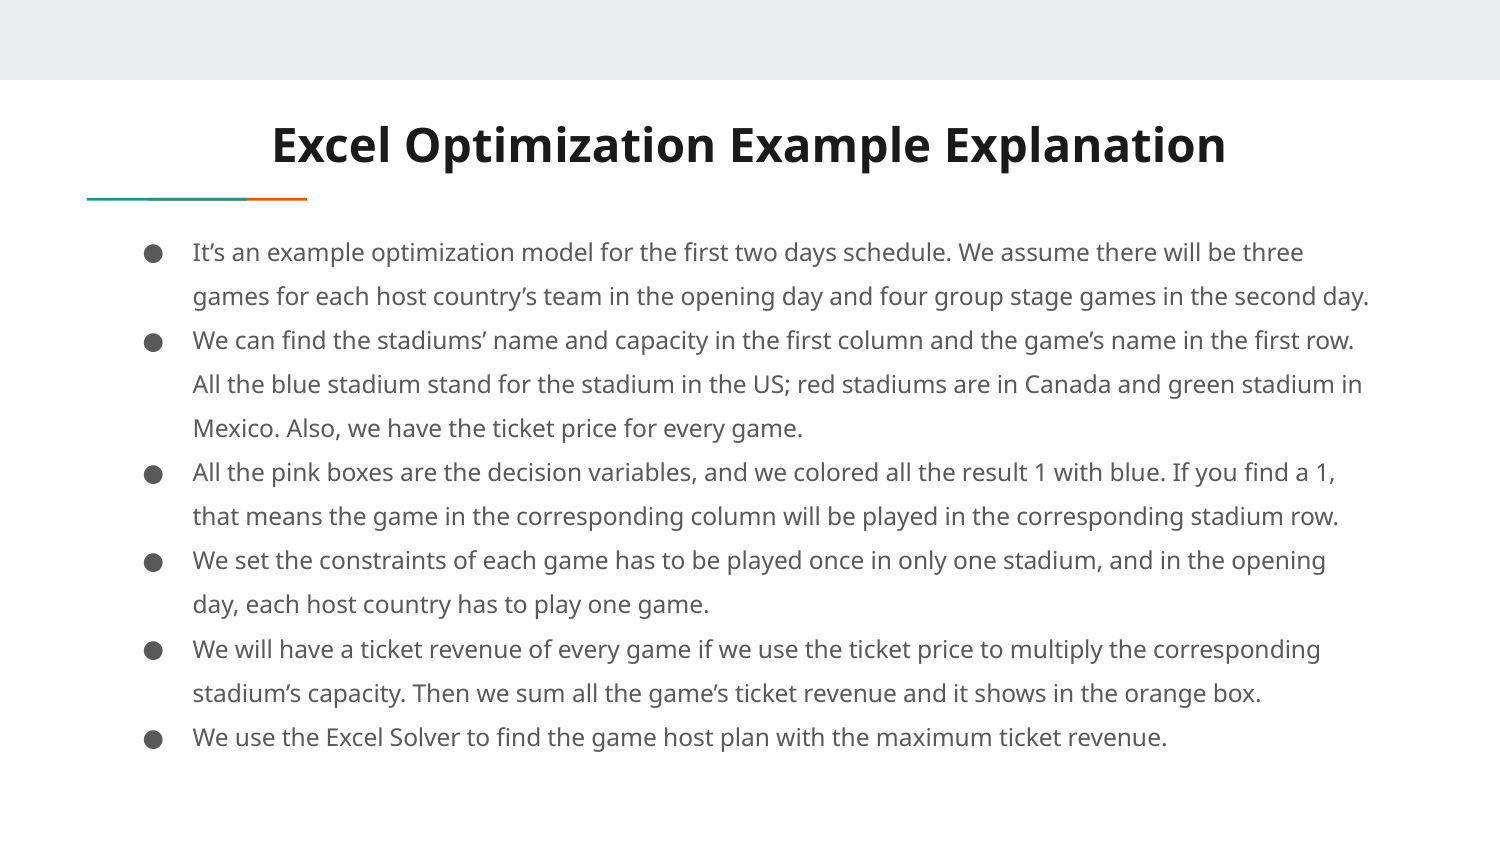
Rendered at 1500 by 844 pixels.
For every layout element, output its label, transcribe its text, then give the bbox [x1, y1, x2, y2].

list It’s an example optimization model for the first two days schedule. We assume there will be three games for each host country’s team in the opening day and four group stage games in the second day. We can find the stadiums’ name and capacity in the first column and the game’s name in the first row. All the blue stadium stand for the stadium in the US; red stadiums are in Canada and green stadium in Mexico. Also, we have the ticket price for every game. All the pink boxes are the decision variables, and we colored all the result 1 with blue. If you find a 1, that means the game in the corresponding column will be played in the corresponding stadium row. We set the constraints of each game has to be played once in only one stadium, and in the opening day, each host country has to play one game. We will have a ticket revenue of every game if we use the ticket price to multiply the corresponding stadium’s capacity. Then we sum all the game’s ticket revenue and it shows in the orange box. We use the Excel Solver to find the game host plan with the maximum ticket revenue. [104, 206, 1396, 780]
title Excel Optimization Example Explanation [119, 99, 1381, 188]
